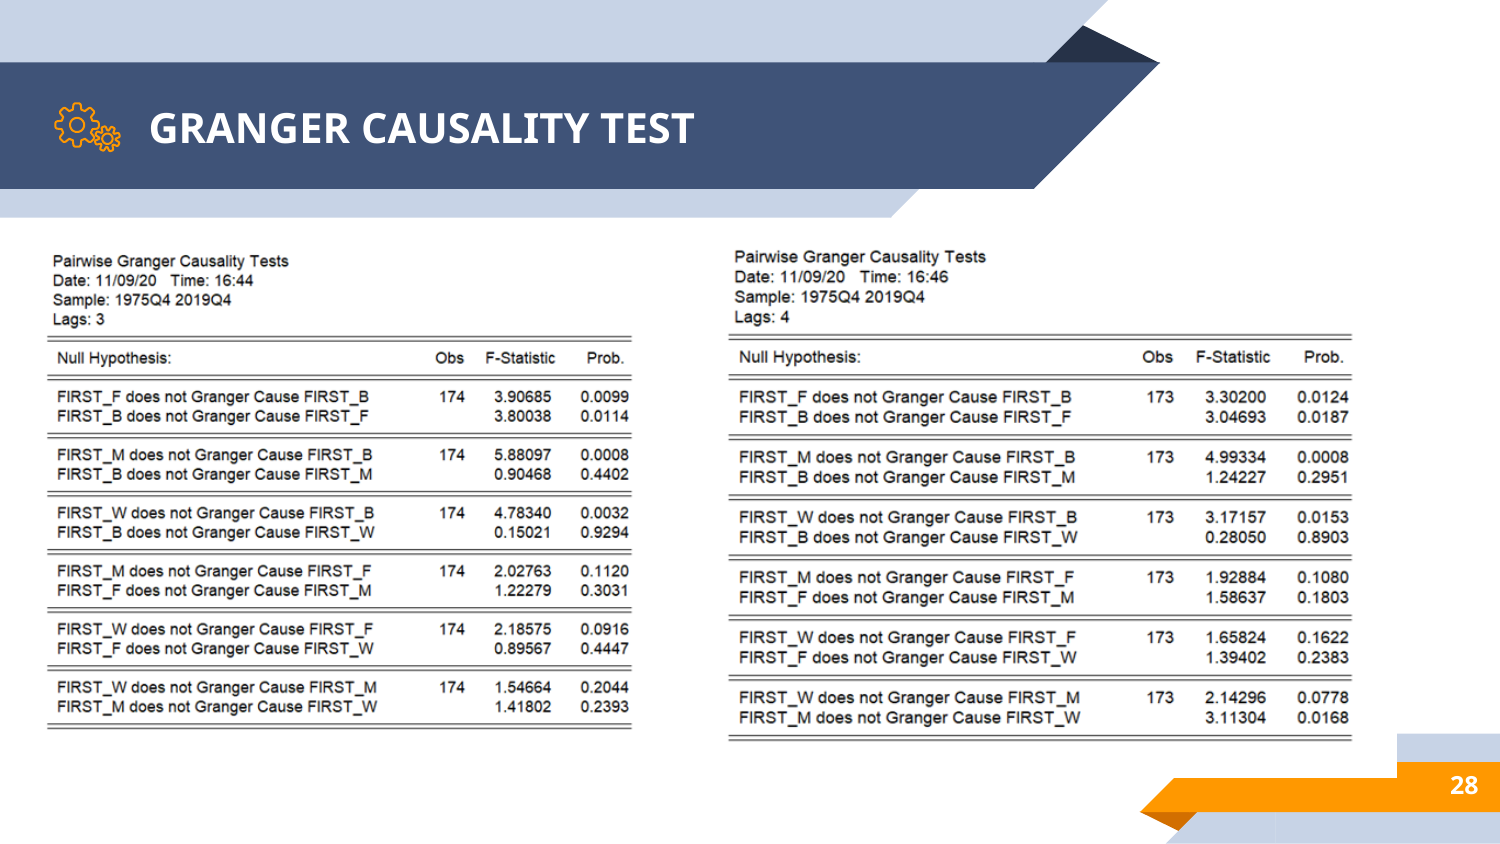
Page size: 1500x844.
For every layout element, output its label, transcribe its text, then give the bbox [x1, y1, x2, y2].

picture [43, 237, 685, 770]
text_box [55, 103, 121, 152]
slide_number 28 [1249, 760, 1494, 813]
picture [723, 237, 1397, 778]
title GRANGER CAUSALITY TEST [133, 64, 997, 190]
